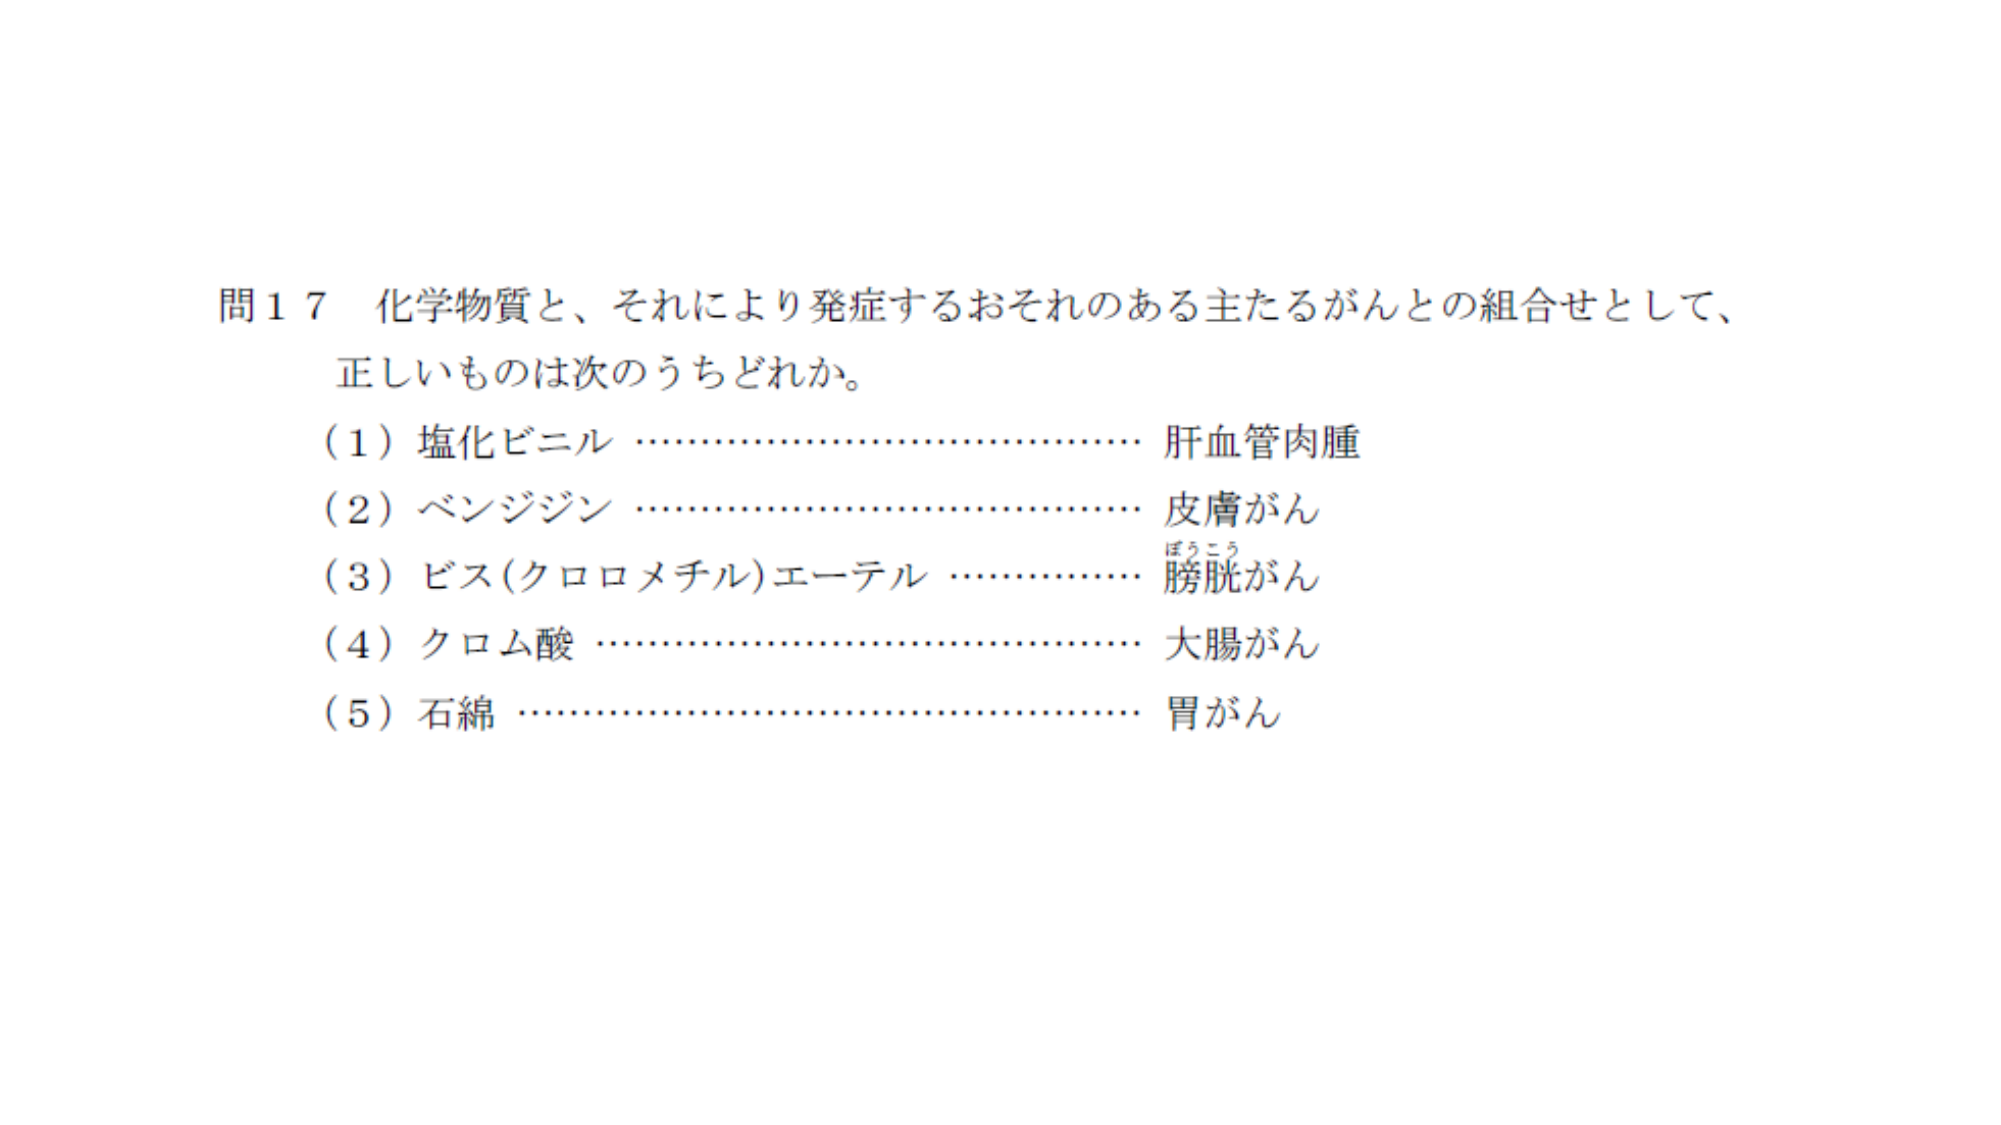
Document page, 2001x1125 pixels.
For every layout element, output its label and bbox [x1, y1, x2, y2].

picture [208, 271, 1738, 749]
